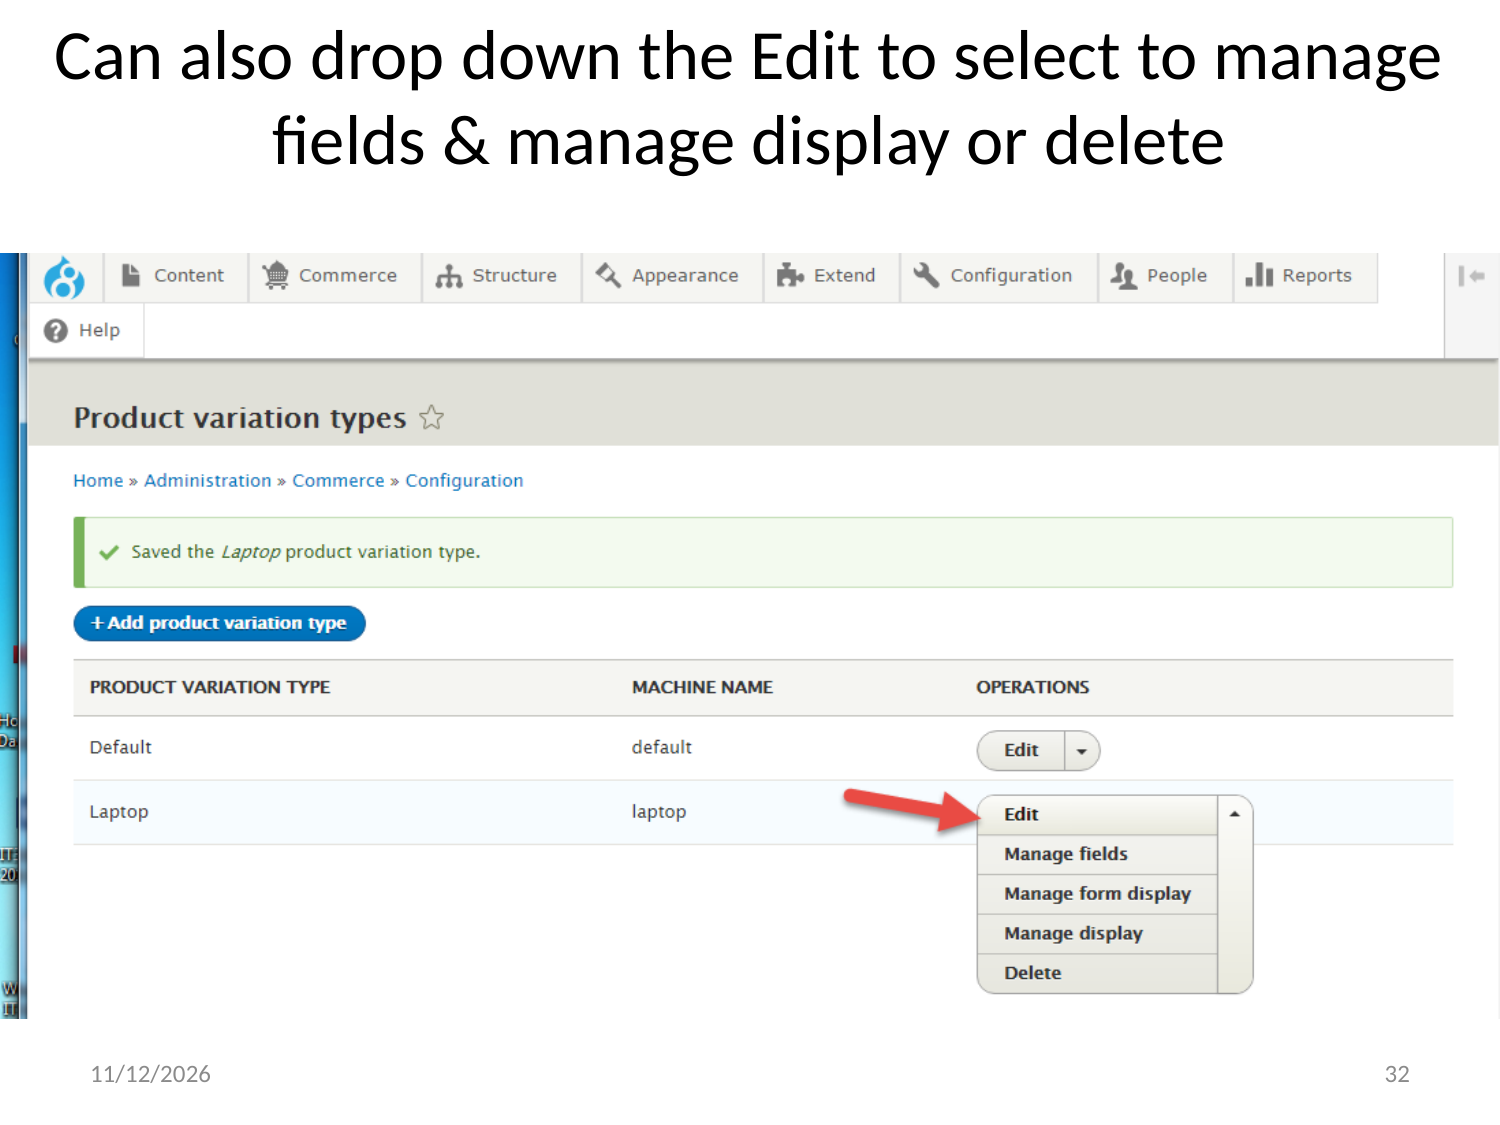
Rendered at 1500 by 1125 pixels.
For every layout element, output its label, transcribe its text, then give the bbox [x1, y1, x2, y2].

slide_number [75, 1042, 425, 1103]
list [0, 252, 1500, 1019]
title Can also drop down the Edit to select to manage fields & manage display or delete [0, 0, 1500, 188]
slide_number 32 [1074, 1042, 1425, 1103]
